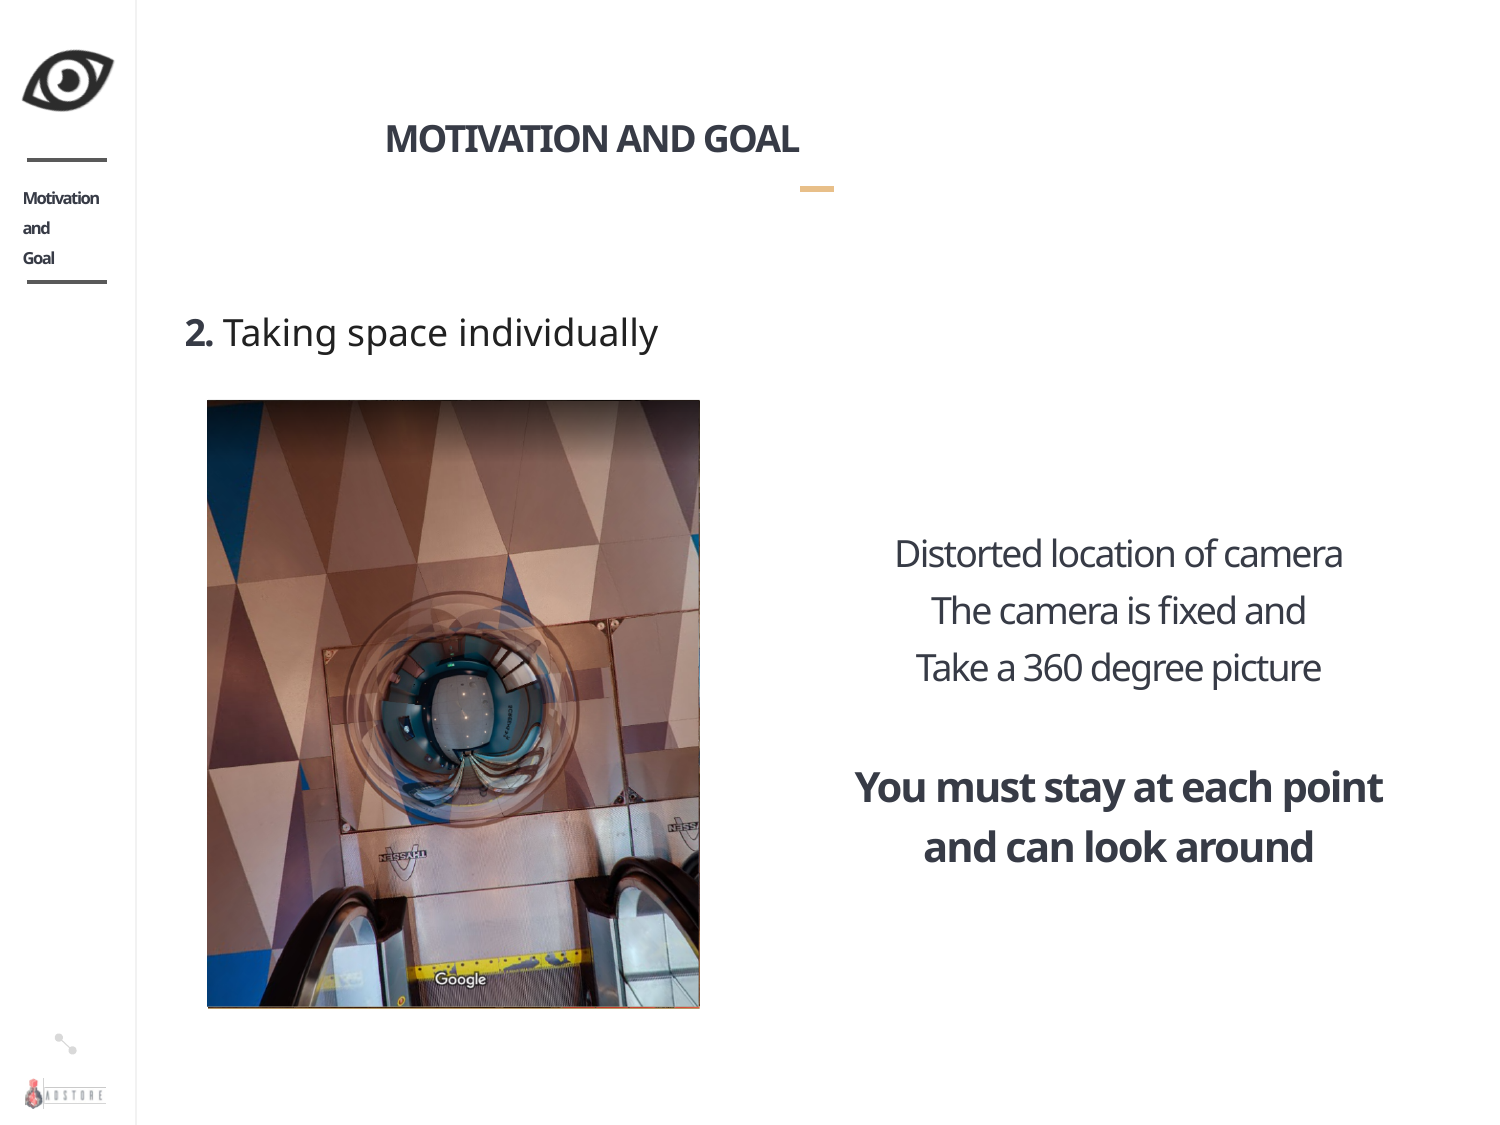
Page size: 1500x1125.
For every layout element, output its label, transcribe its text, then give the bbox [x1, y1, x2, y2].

text_box 2. Taking space individually [169, 283, 849, 388]
picture [0, 23, 134, 137]
text_box Motivation and Goal [22, 161, 111, 284]
picture [207, 399, 700, 1009]
text_box MOTIVATION AND GOAL [369, 99, 1267, 175]
picture [25, 1078, 106, 1109]
text_box Distorted location of camera The camera is fixed and Take a 360 degree picture You must stay at each point and can look around [817, 401, 1421, 1009]
